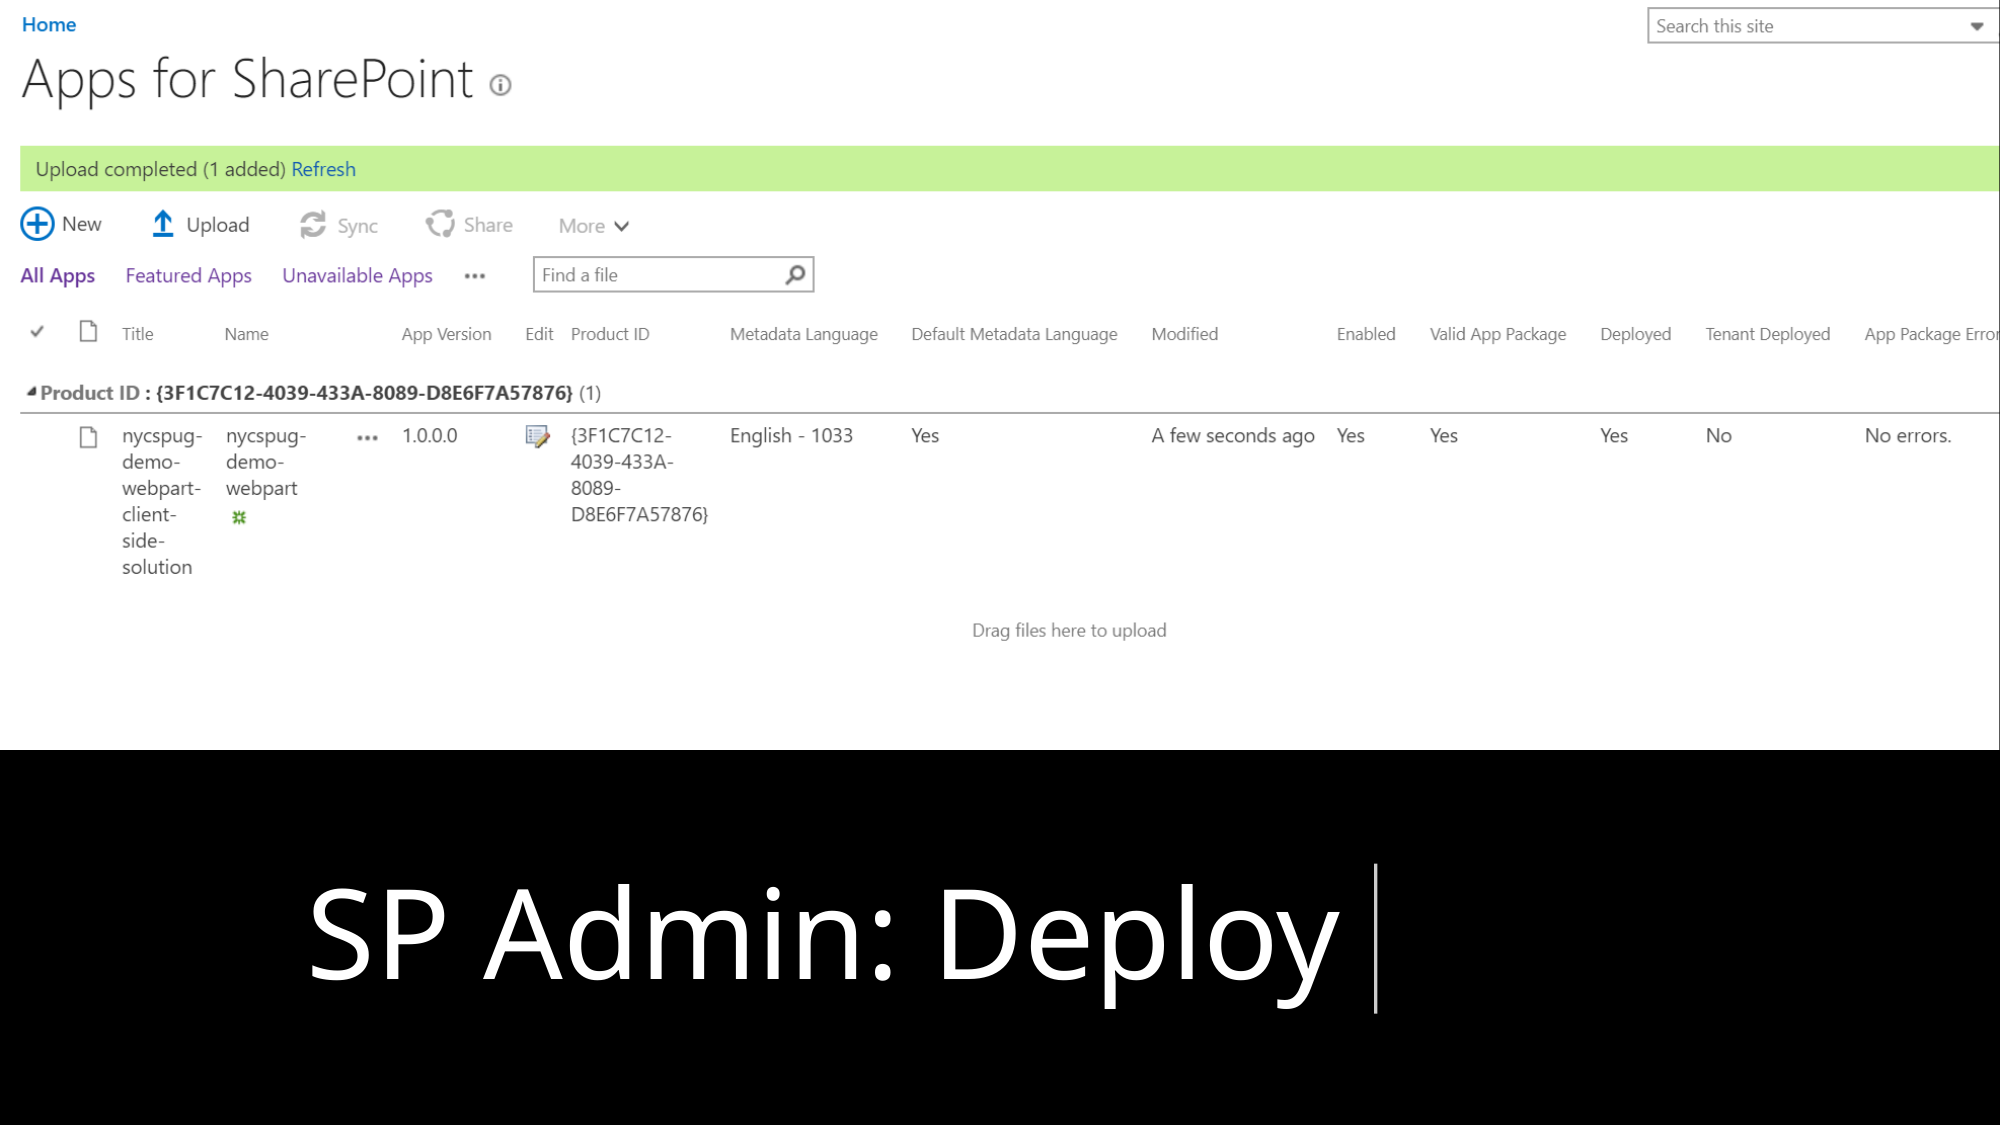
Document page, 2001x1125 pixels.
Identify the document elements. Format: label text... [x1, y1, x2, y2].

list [0, 0, 2000, 750]
title SP Admin: Deploy [71, 835, 1357, 1043]
